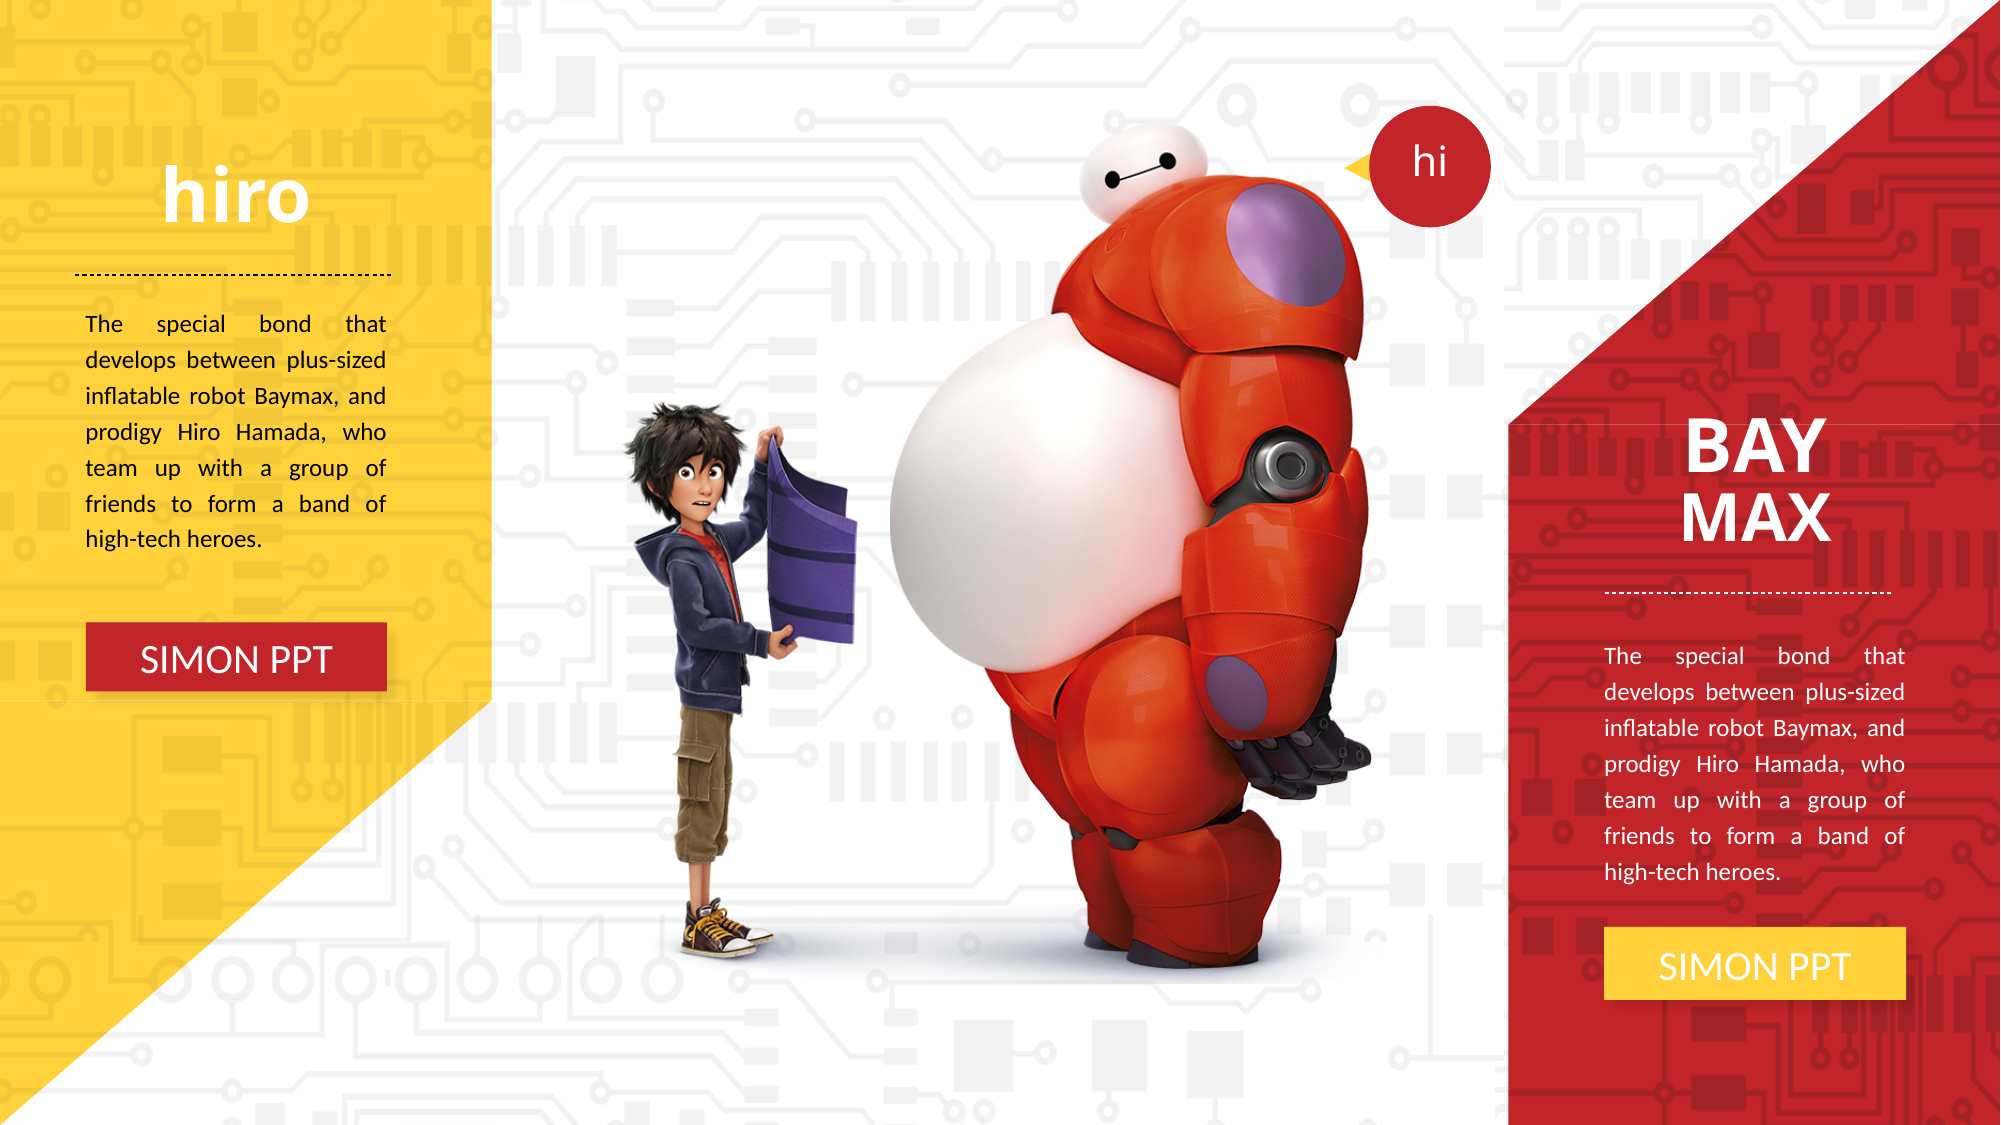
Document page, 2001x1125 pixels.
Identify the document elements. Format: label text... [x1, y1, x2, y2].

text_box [1645, 389, 1865, 564]
text_box hiro [145, 139, 327, 245]
text_box SIMON PPT [85, 621, 388, 692]
text_box SIMON PPT [1603, 926, 1907, 1001]
text_box The special bond that develops between plus-sized inflatable robot Baymax, and prodigy Hiro Hamada, who team up with a group of friends to form a band of high-tech heroes. [1589, 626, 1921, 893]
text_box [1359, 101, 1489, 233]
text_box The special bond that develops between plus-sized inflatable robot Baymax, and prodigy Hiro Hamada, who team up with a group of friends to form a band of high-tech heroes. [70, 294, 402, 561]
picture [0, 0, 2000, 1125]
